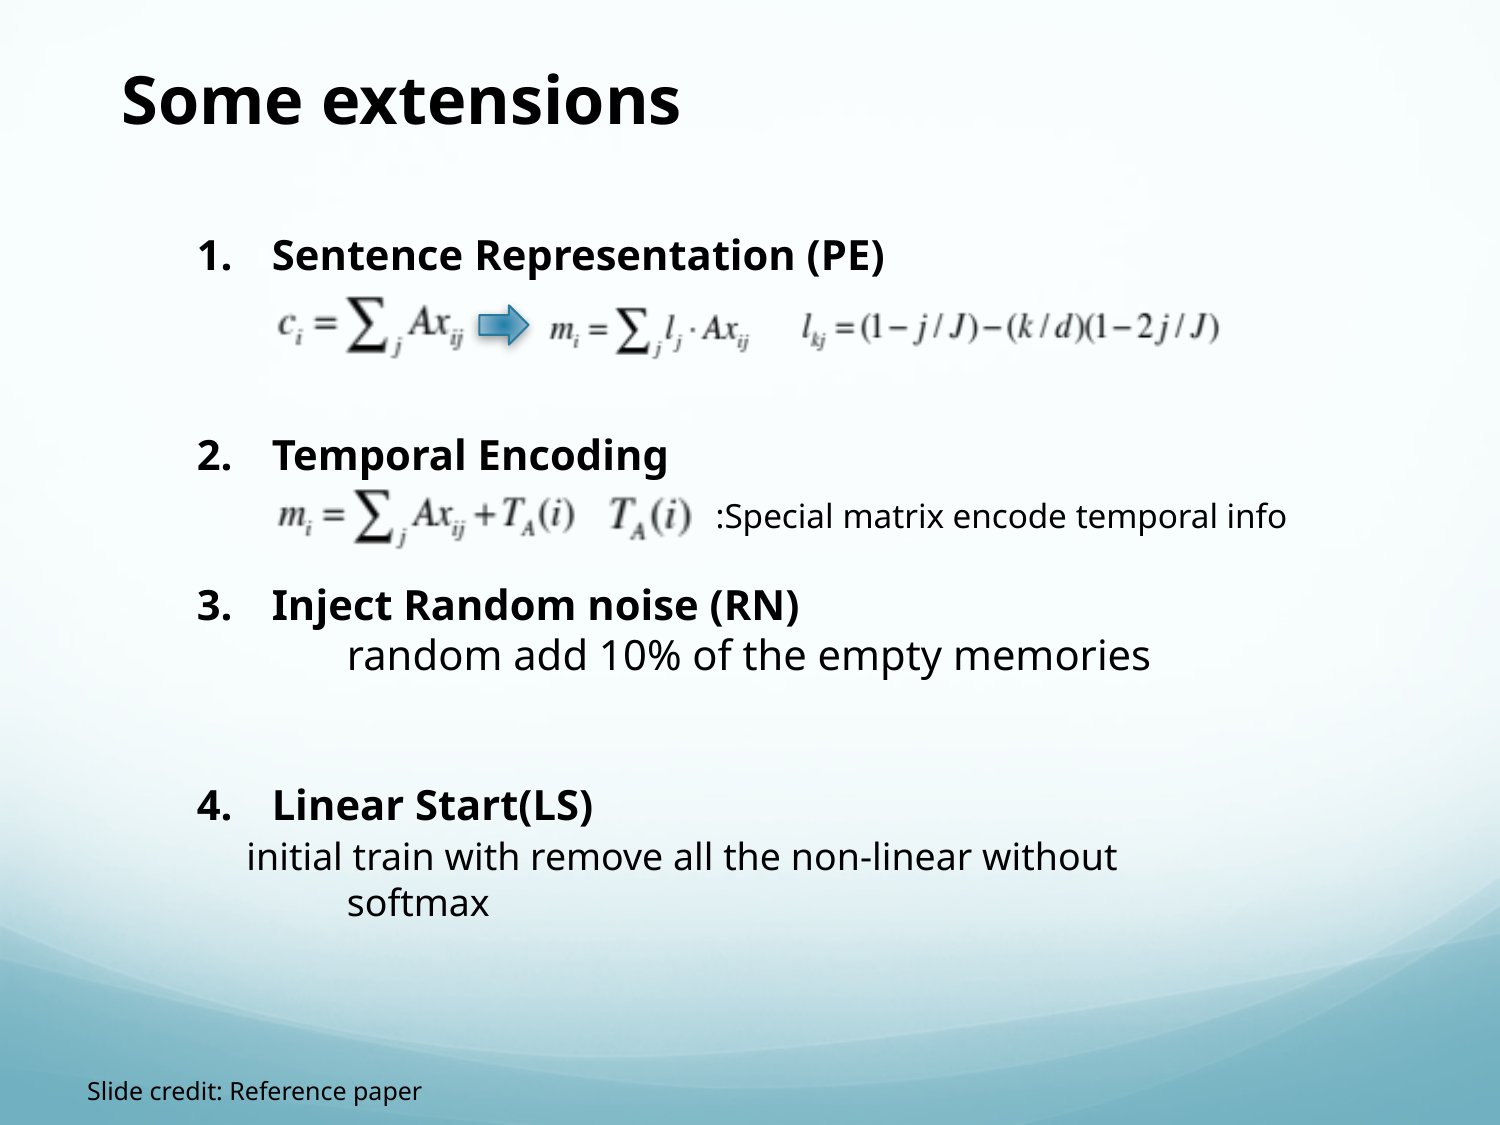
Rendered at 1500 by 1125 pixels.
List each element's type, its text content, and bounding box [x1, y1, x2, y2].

text_box Sentence Representation (PE) Temporal Encoding Inject Random noise (RN) random add 10% of the empty memories Linear Start(LS) initial train with remove all the non-linear without softmax [182, 220, 1259, 976]
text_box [798, 304, 1224, 355]
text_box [273, 482, 578, 552]
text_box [273, 290, 471, 363]
text_box :Special matrix encode temporal info [700, 488, 1303, 543]
text_box Slide credit: Reference paper [72, 1067, 438, 1113]
text_box [479, 304, 530, 346]
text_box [605, 490, 693, 545]
text_box Some extensions [106, 50, 1310, 146]
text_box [546, 301, 756, 363]
